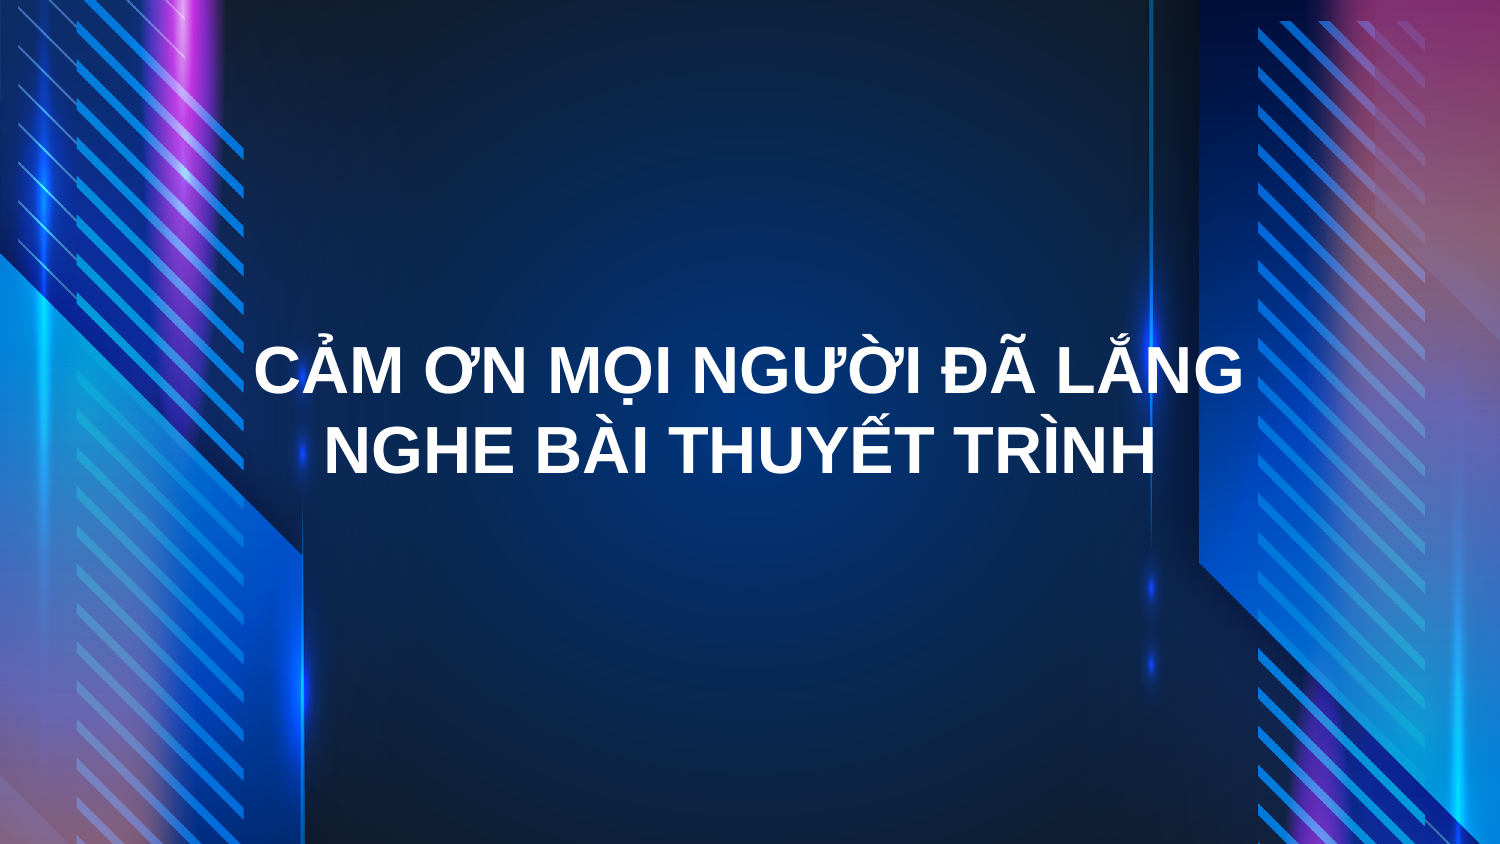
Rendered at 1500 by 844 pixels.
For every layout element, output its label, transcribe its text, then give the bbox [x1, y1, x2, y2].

title CẢM ƠN MỌI NGƯỜI ĐÃ LẮNG NGHE BÀI THUYẾT TRÌNH [216, 337, 1284, 477]
picture [0, 0, 1500, 844]
